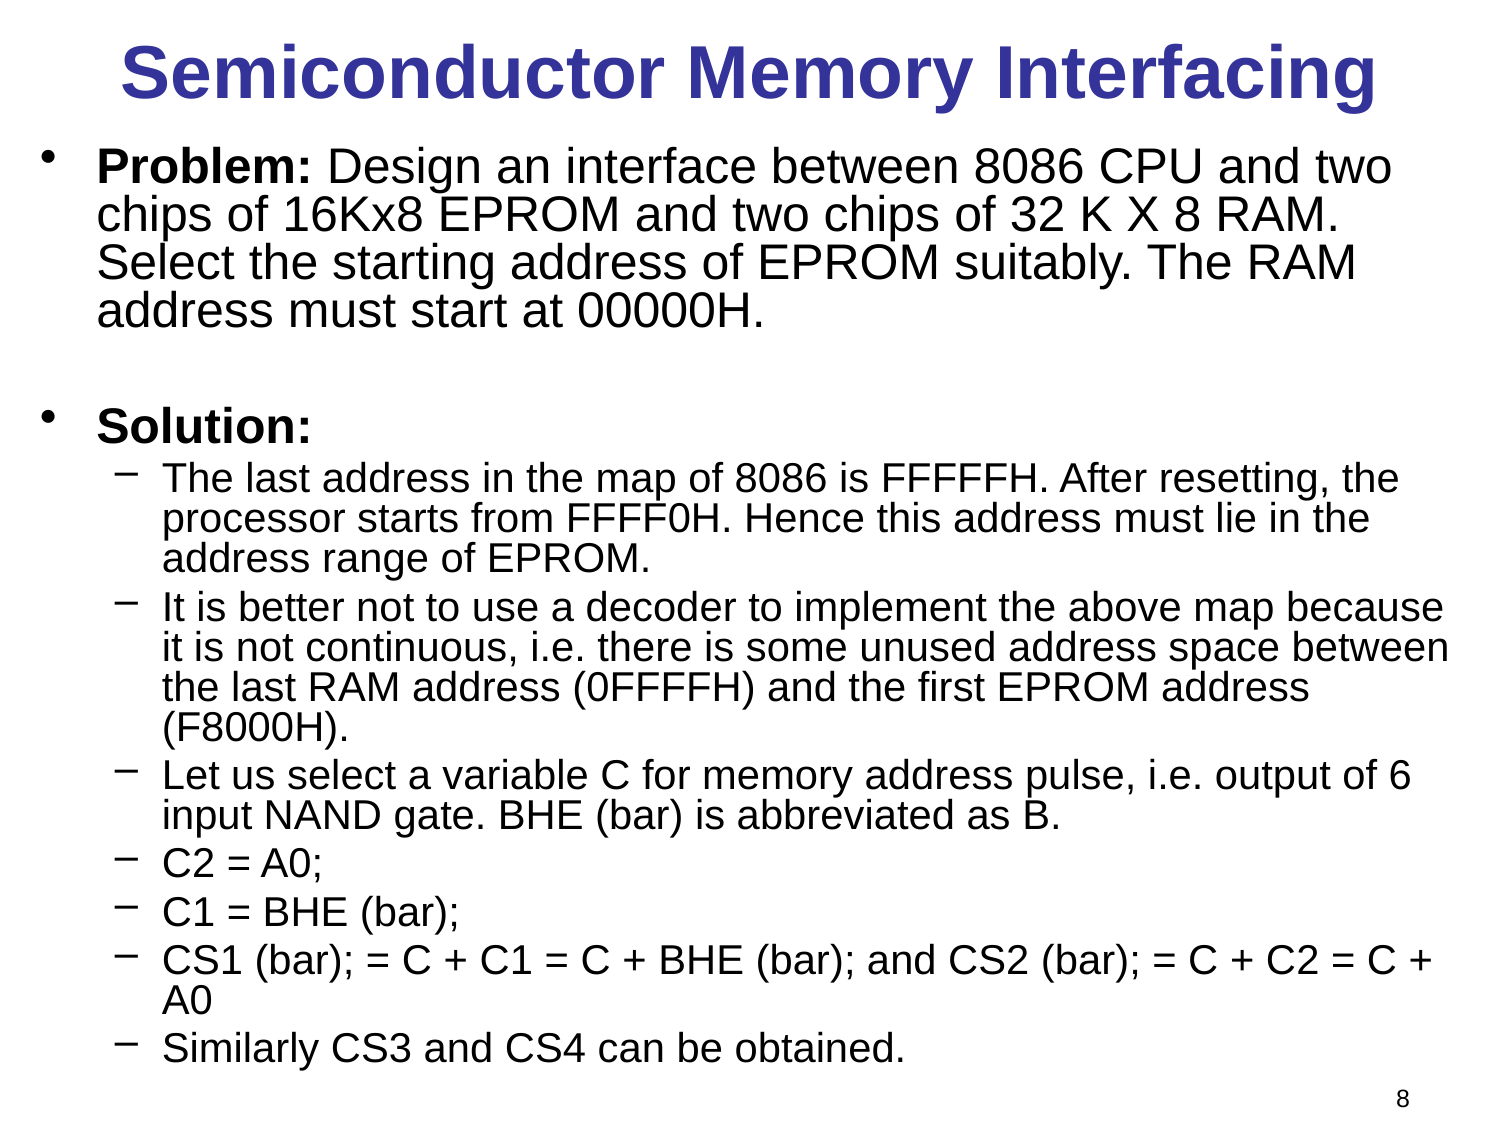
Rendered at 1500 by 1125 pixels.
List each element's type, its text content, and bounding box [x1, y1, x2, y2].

title Semiconductor Memory Interfacing [24, 12, 1476, 126]
slide_number 8 [1074, 1074, 1426, 1103]
list Problem: Design an interface between 8086 CPU and two chips of 16Kx8 EPROM and two chips of 32 K X 8 RAM. Select the starting address of EPROM suitably. The RAM address must start at 00000H. Solution: The last address in the map of 8086 is FFFFFH. After resetting, the processor starts from FFFF0H. Hence this address must lie in the address range of EPROM. It is better not to use a decoder to implement the above map because it is not continuous, i.e. there is some unused address space between the last RAM address (0FFFFH) and the first EPROM address (F8000H). Let us select a variable C for memory address pulse, i.e. output of 6 input NAND gate. BHE (bar) is abbreviated as B. C2 = A0; C1 = BHE (bar); CS1 (bar); = C + C1 = C + BHE (bar); and CS2 (bar); = C + C2 = C + A0 Similarly CS3 and CS4 can be obtained. [24, 137, 1476, 1051]
